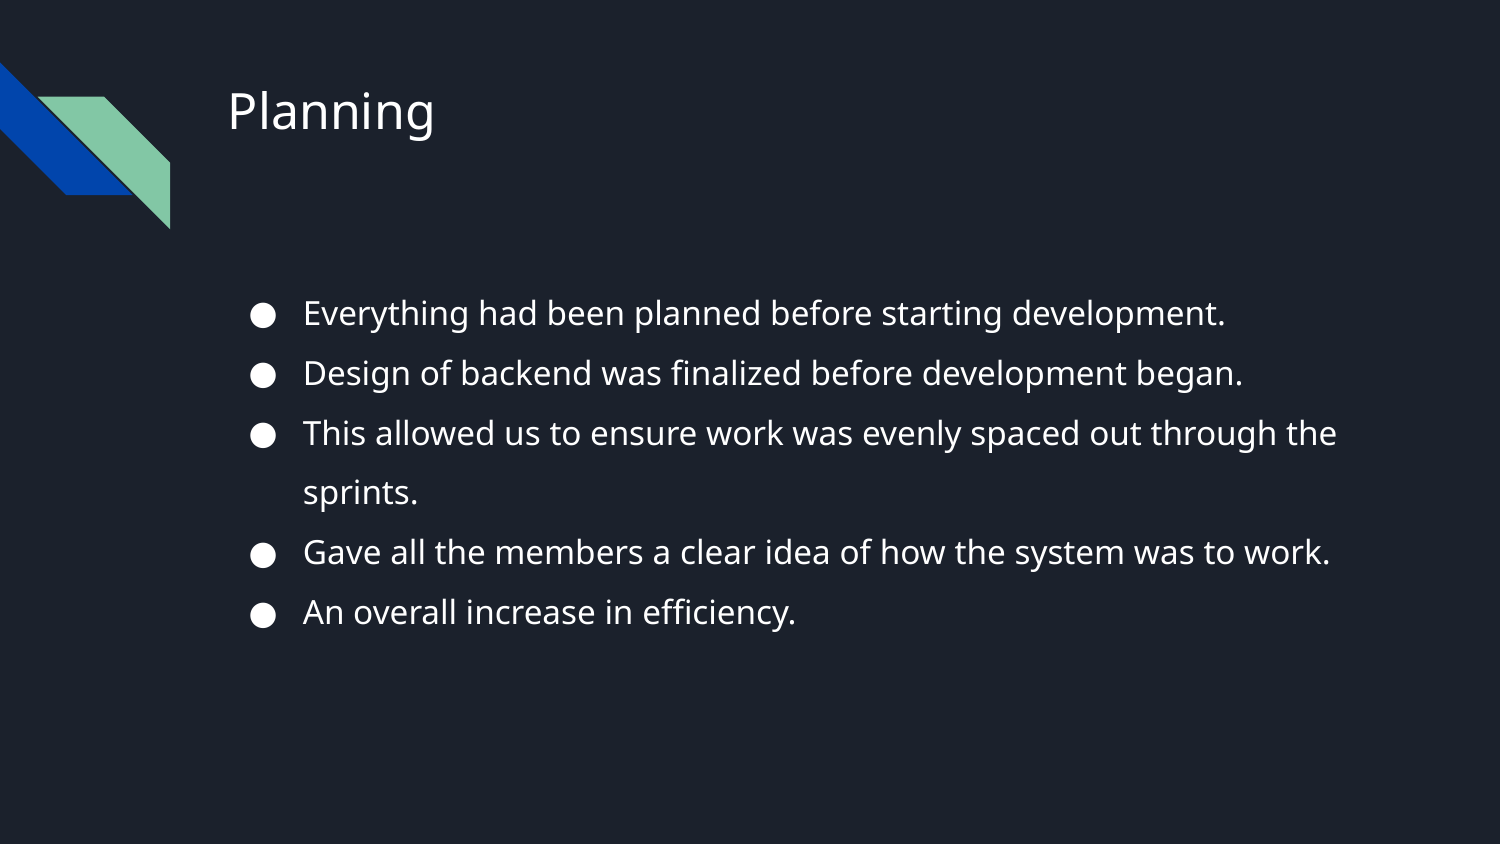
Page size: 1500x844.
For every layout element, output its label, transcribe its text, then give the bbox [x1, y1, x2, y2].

list Everything had been planned before starting development. Design of backend was finalized before development began. This allowed us to ensure work was evenly spaced out through the sprints. Gave all the members a clear idea of how the system was to work. An overall increase in efficiency. [212, 257, 1437, 735]
title Planning [212, 64, 1368, 215]
